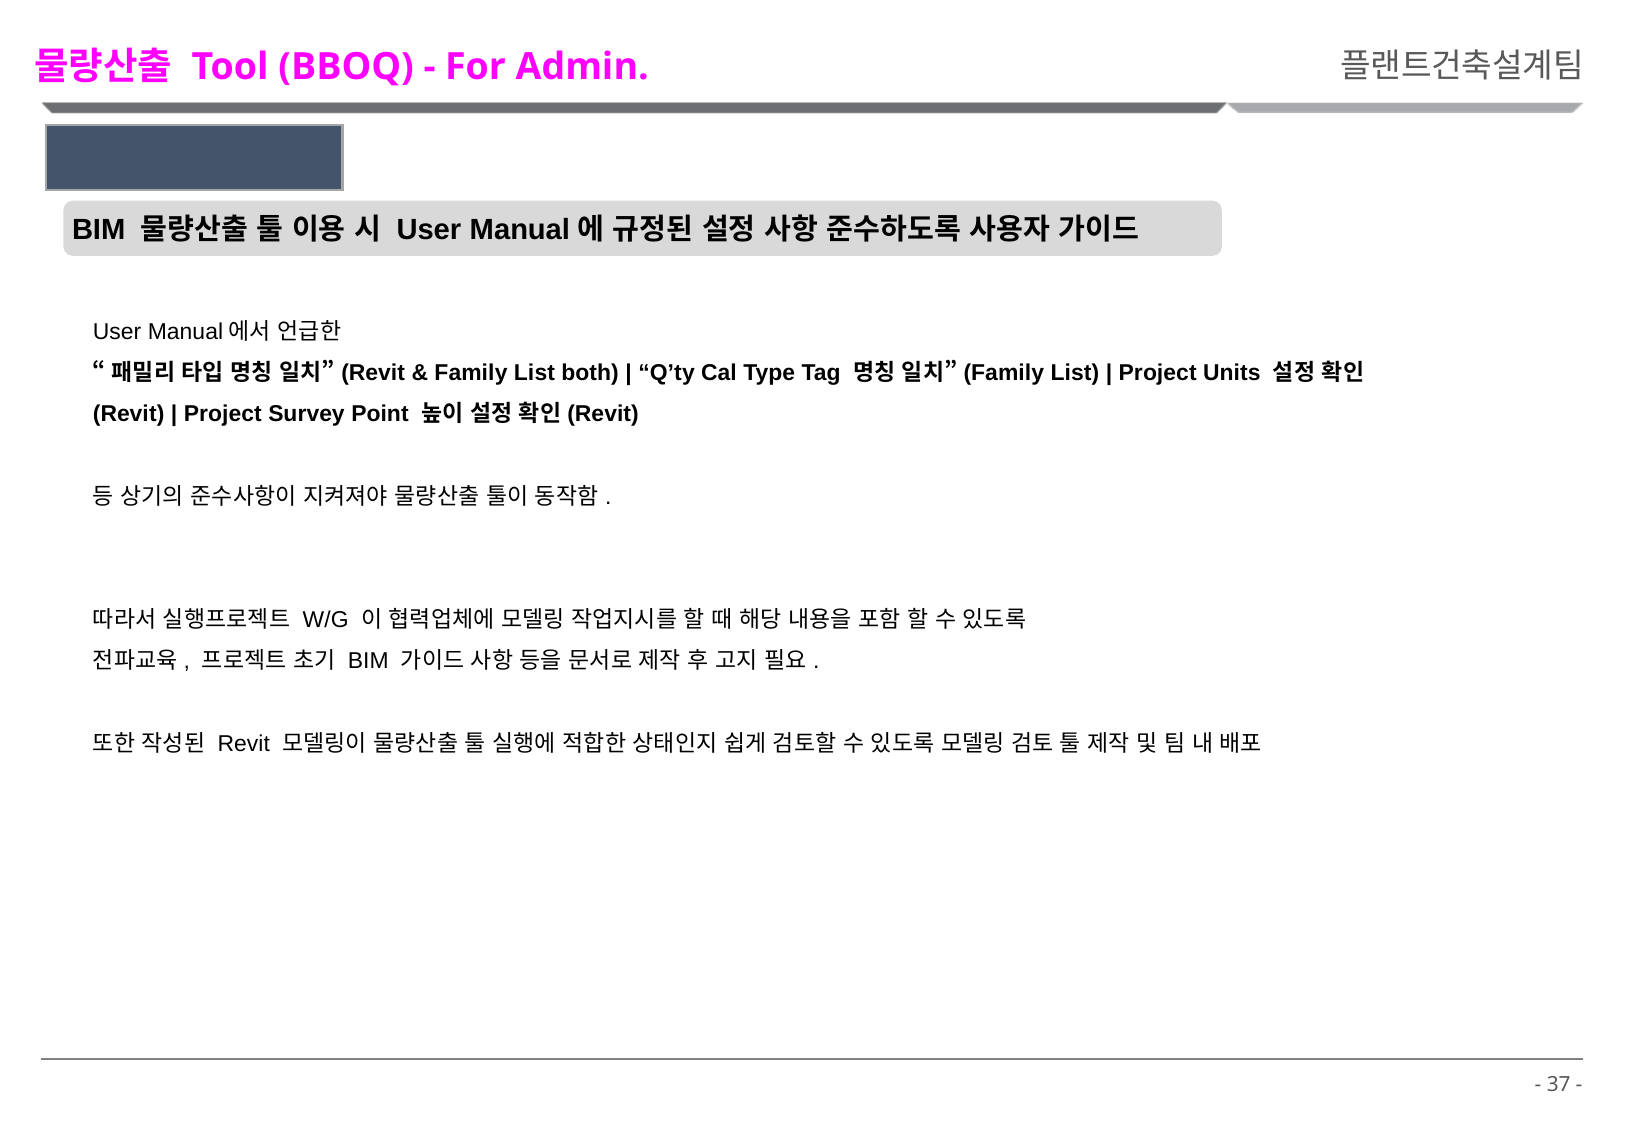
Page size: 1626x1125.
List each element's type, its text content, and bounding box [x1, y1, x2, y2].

text_box 플랜트건축설계팀 [1339, 43, 1584, 84]
picture [42, 102, 1583, 114]
text_box 물량산출 Tool (BBOQ) - For Admin. [19, 34, 665, 95]
text_box User Manual에서 언급한 “패밀리 타입 명칭 일치”(Revit & Family List both) | “Q’ty Cal Type Tag 명칭 일치”(Family List) | Project Units 설정 확인(Revit) | Project Survey Point 높이 설정 확인(Revit) 등 상기의 준수사항이 지켜져야 물량산출 툴이 동작함. 따라서 실행프로젝트 W/G 이 협력업체에 모델링 작업지시를 할 때 해당 내용을 포함 할 수 있도록 전파교육, 프로젝트 초기 BIM 가이드 사항 등을 문서로 제작 후 고지 필요. 또한 작성된 Revit 모델링이 물량산출 툴 실행에 적합한 상태인지 쉽게 검토할 수 있도록 모델링 검토 툴 제작 및 팀 내 배포 [78, 295, 1433, 764]
text_box BIM 물량산출 툴 이용 시 User Manual에 규정된 설정 사항 준수하도록 사용자 가이드 [62, 199, 1223, 257]
text_box 2. Admin.’s Role [45, 124, 344, 191]
